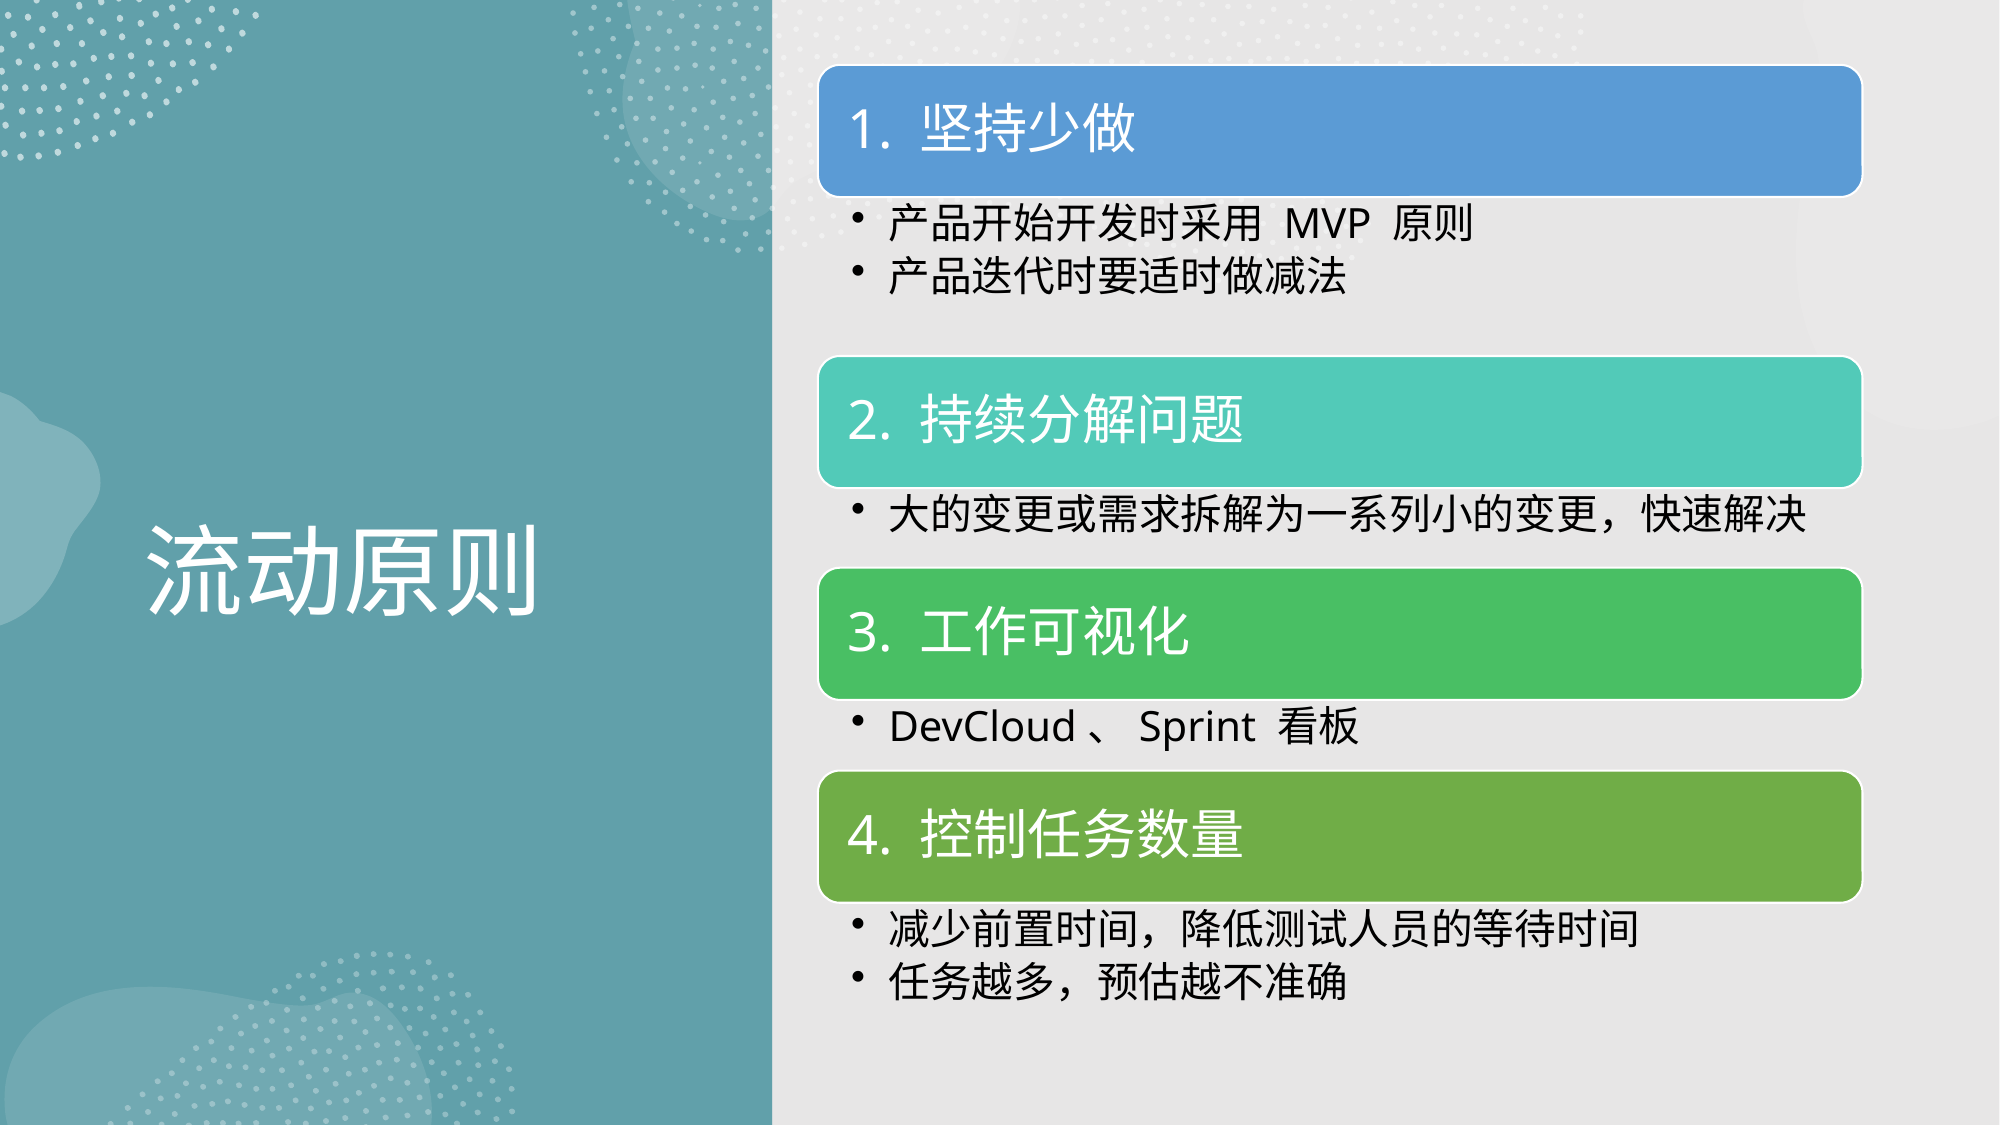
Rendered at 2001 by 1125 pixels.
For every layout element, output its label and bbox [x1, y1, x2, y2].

list [817, 37, 1863, 1089]
text_box [0, 0, 2000, 1125]
